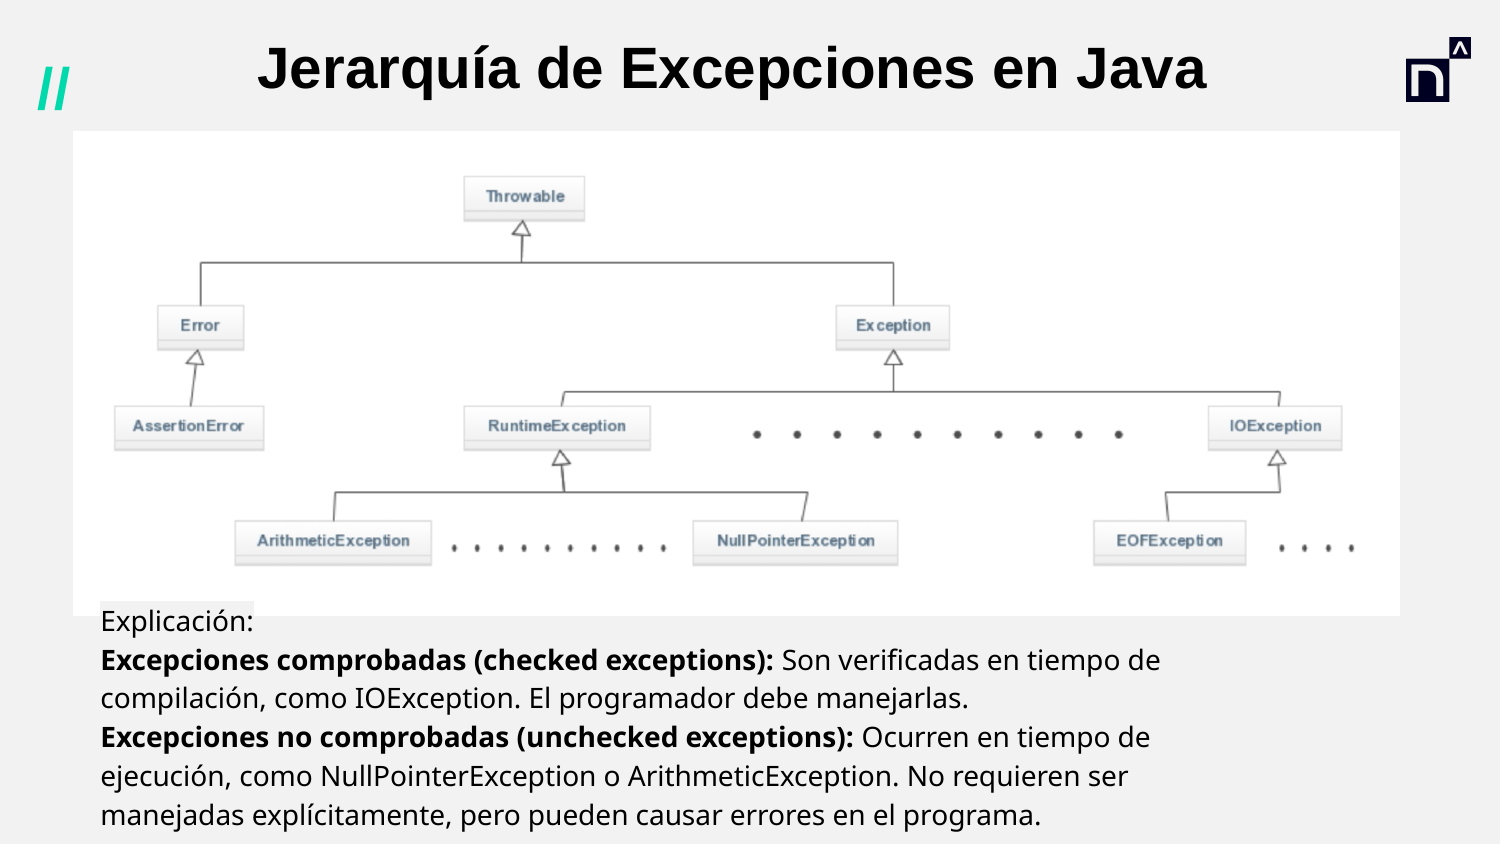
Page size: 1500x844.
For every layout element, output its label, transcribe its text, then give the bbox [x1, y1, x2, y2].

picture [1406, 37, 1471, 102]
picture [72, 131, 1400, 616]
text_box Explicación: Excepciones comprobadas (checked exceptions): Son verificadas en tiempo de compilación, como IOException. El programador debe manejarlas. Excepciones no comprobadas (unchecked exceptions): Ocurren en tiempo de ejecución, como NullPointerException o ArithmeticException. No requieren ser manejadas explícitamente, pero pueden causar errores en el programa. [85, 624, 1196, 844]
title Jerarquía de Excepciones en Java [100, 15, 1366, 130]
